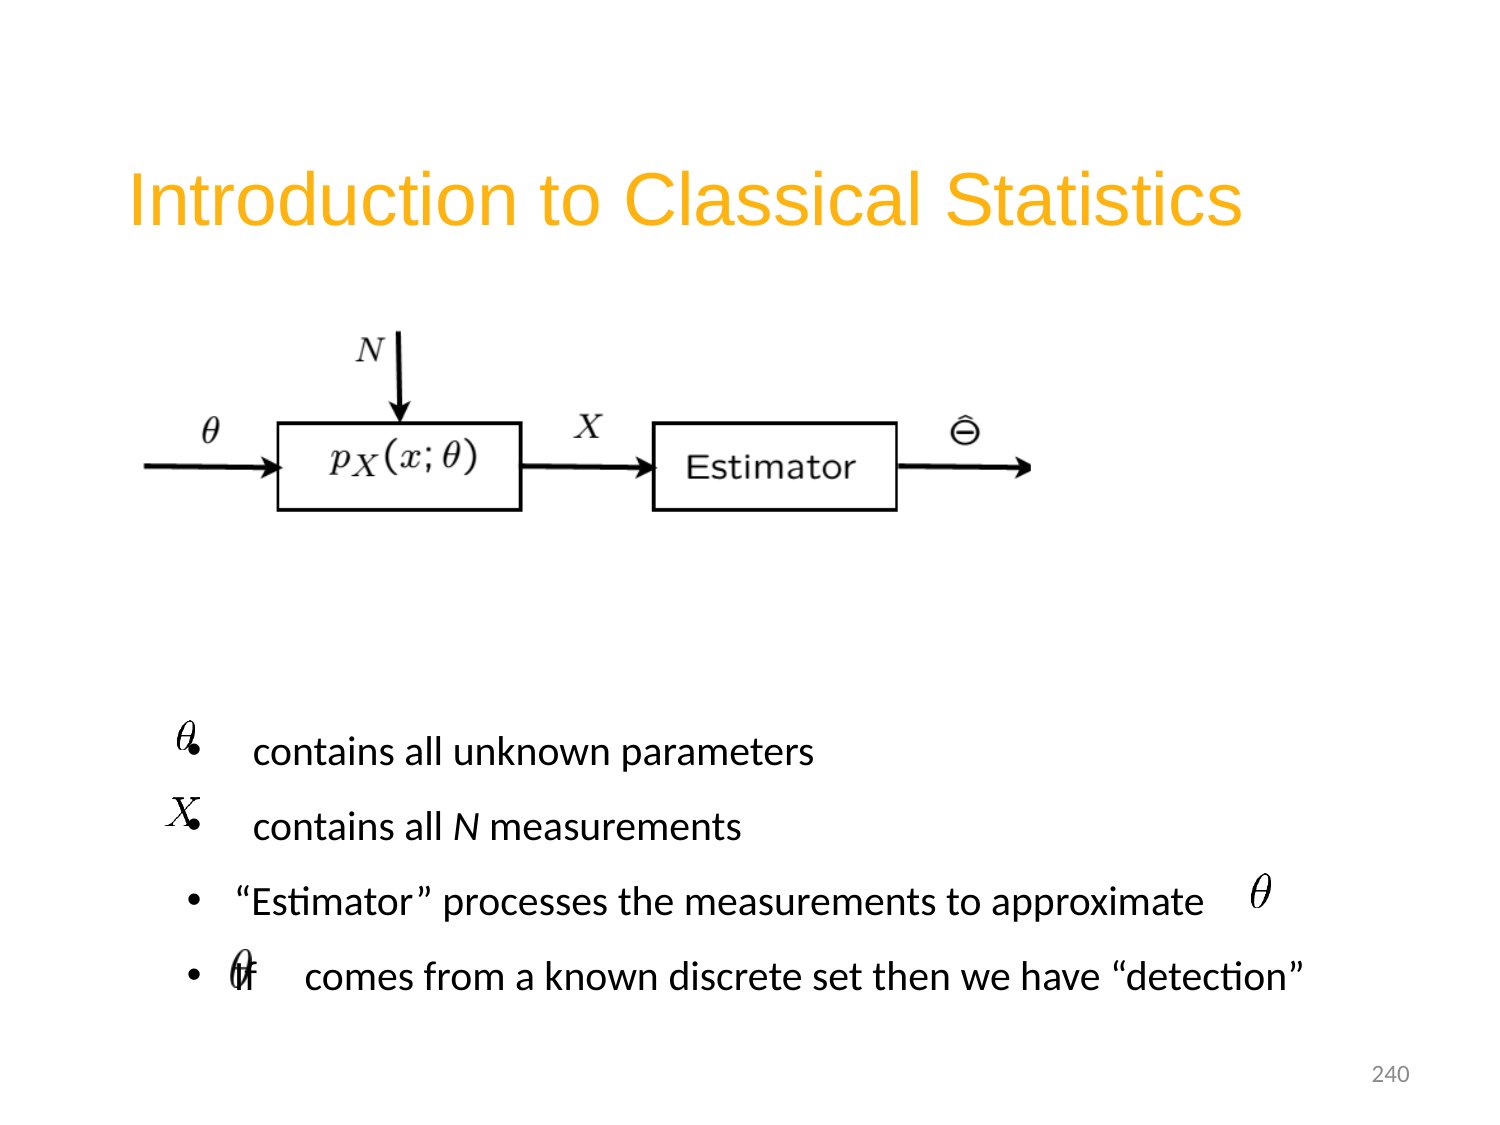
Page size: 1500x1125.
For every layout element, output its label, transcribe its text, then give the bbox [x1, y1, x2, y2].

text_box contains all unknown parameters contains all N measurements “Estimator” processes the measurements to approximate If comes from a known discrete set then we have “detection” [172, 691, 1321, 1007]
picture [112, 299, 1051, 526]
picture [1249, 872, 1271, 908]
title Introduction to Classical Statistics [112, 12, 1388, 379]
picture [164, 797, 200, 826]
picture [230, 949, 253, 988]
slide_number 240 [1074, 1042, 1425, 1103]
picture [176, 719, 195, 750]
